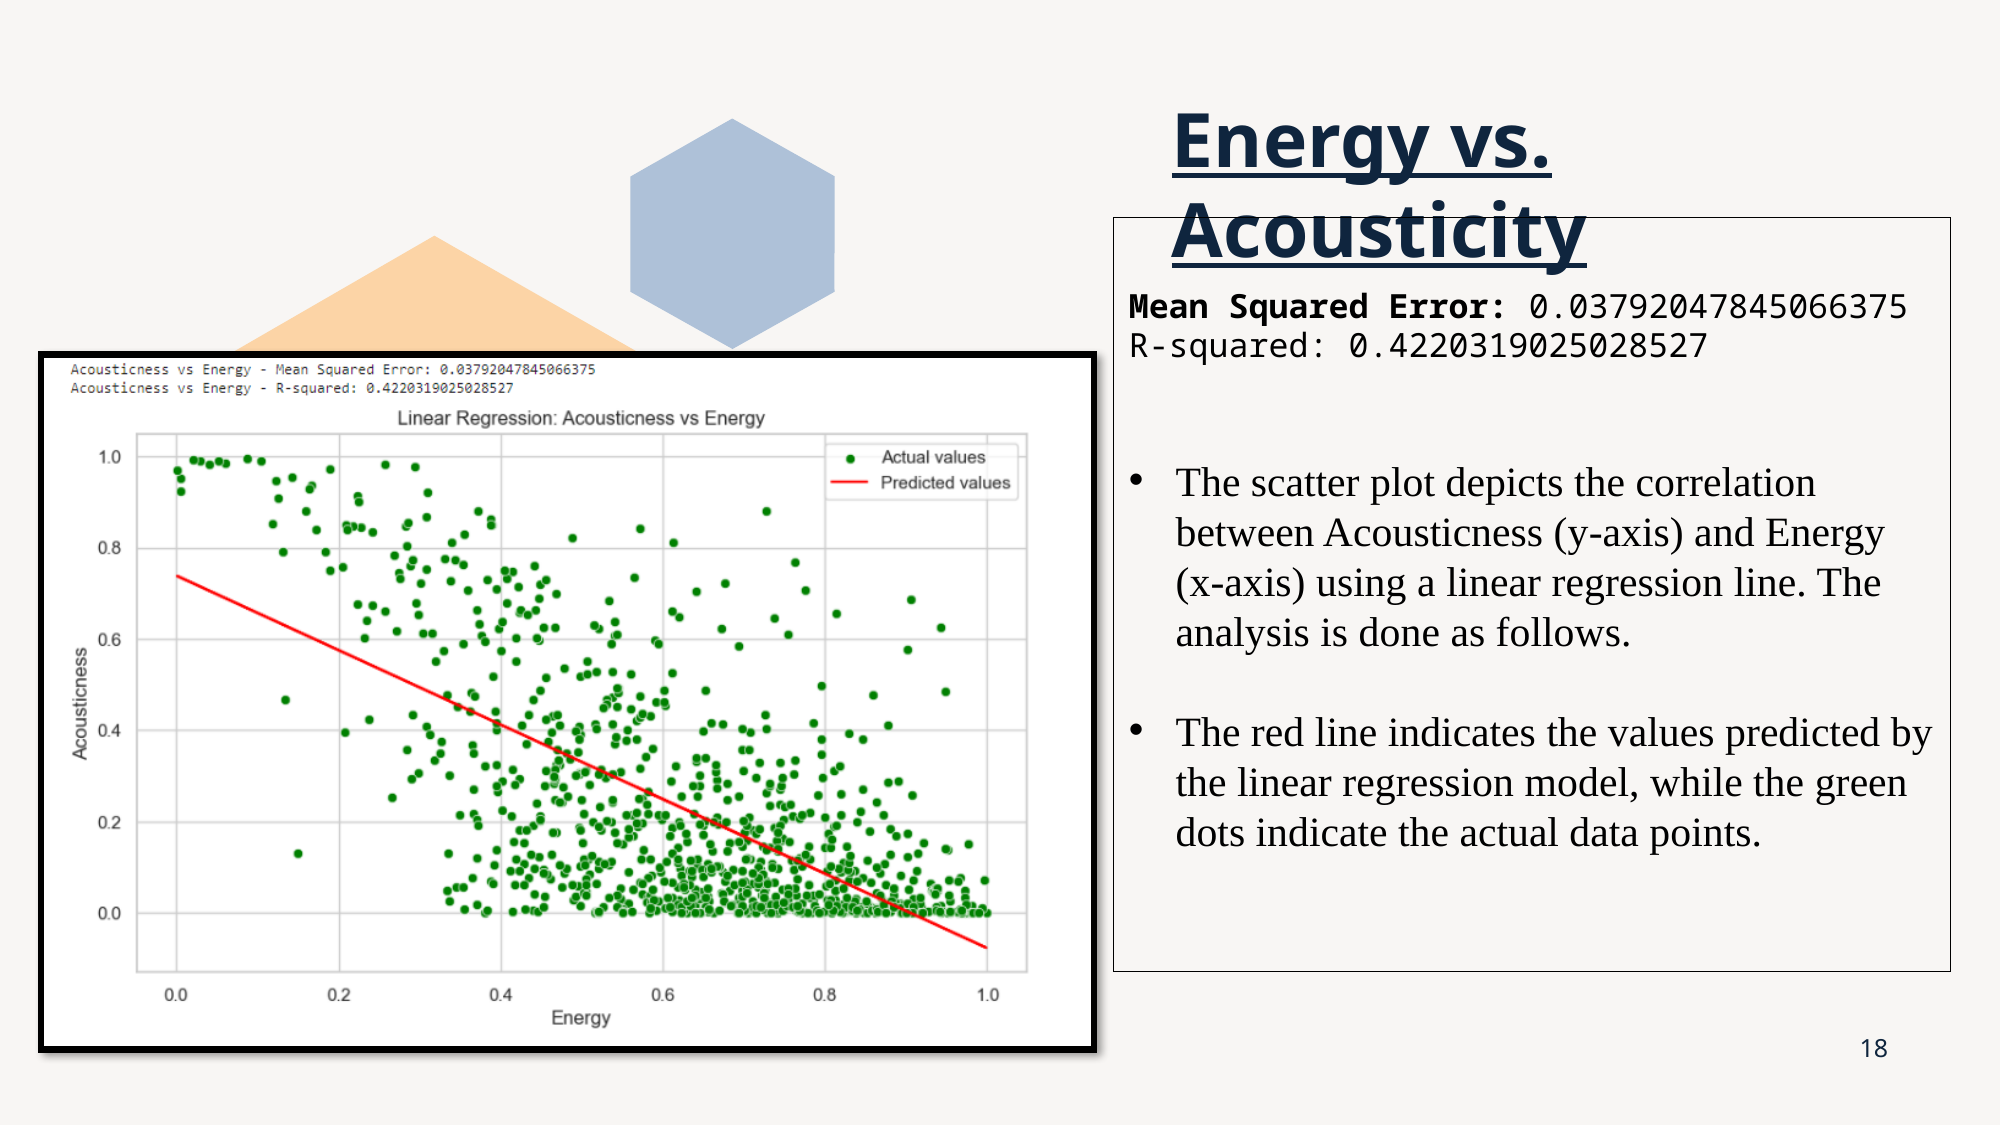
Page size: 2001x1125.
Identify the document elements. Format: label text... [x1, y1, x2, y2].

list [1108, 606, 1113, 884]
text_box Mean Squared Error: 0.03792047845066375 R-squared: 0.4220319025028527 The scatter plot depicts the correlation between Acousticness (y-axis) and Energy (x-axis) using a linear regression line. The analysis is done as follows. The red line indicates the values predicted by the linear regression model, while the green dots indicate the actual data points. [1113, 217, 1951, 972]
slide_number 18 [1836, 1020, 1912, 1080]
picture [44, 357, 1091, 1047]
text_box Energy vs. Acousticity [1156, 84, 1910, 217]
